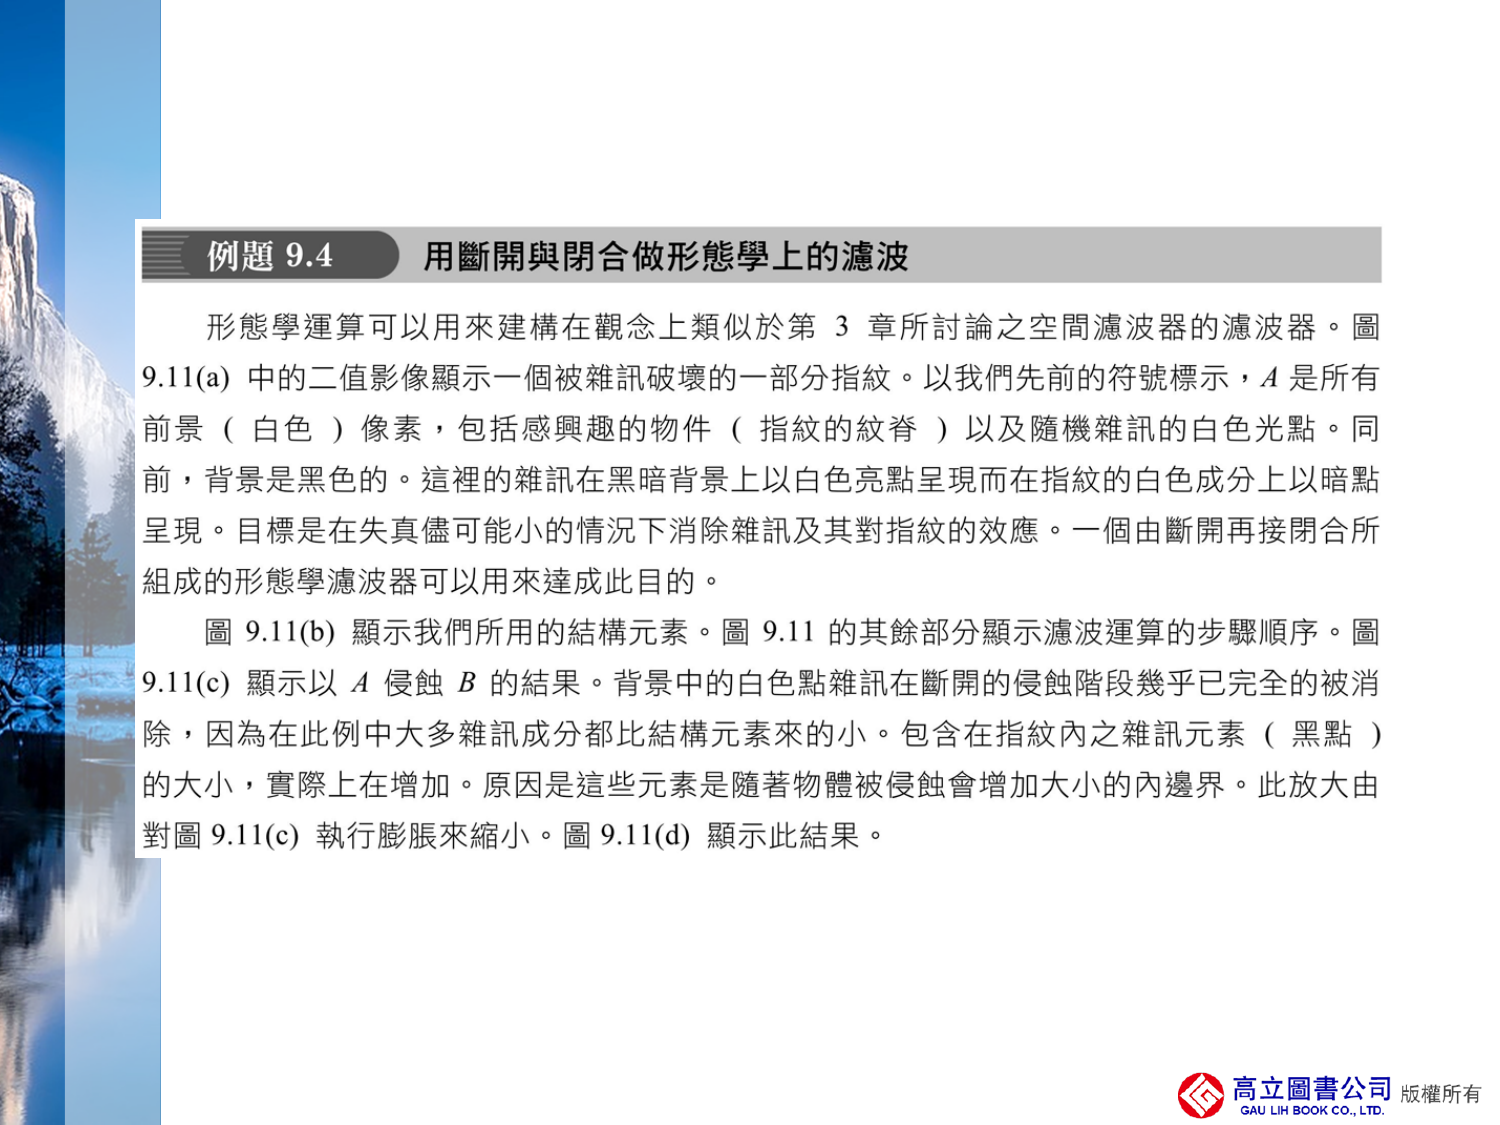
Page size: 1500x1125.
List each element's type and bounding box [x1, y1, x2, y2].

picture [135, 219, 1390, 858]
picture [0, 0, 64, 1125]
picture [1178, 1065, 1500, 1125]
